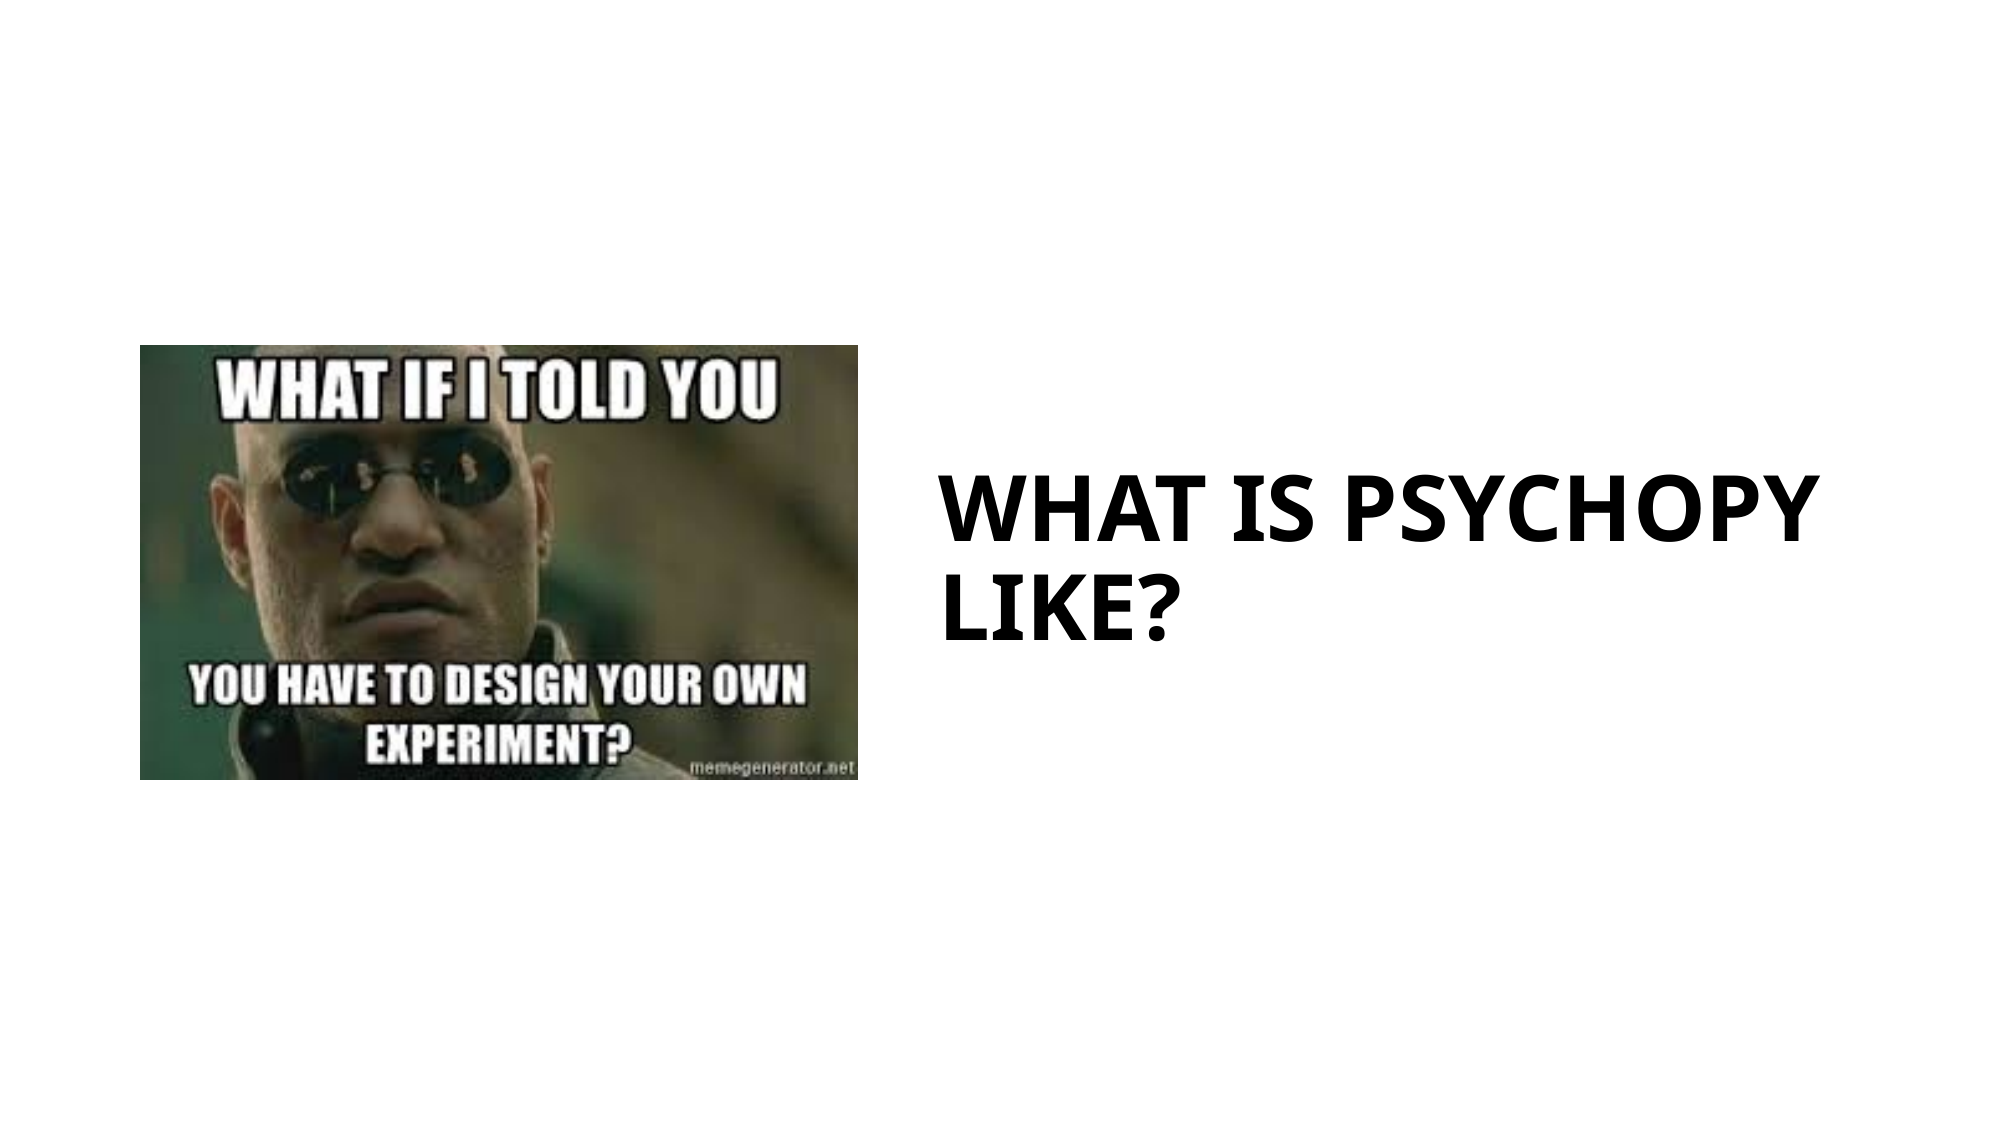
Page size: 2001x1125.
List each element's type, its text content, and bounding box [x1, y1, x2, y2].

title WHAT IS PSYCHOPY LIKE? [923, 470, 1901, 653]
picture [140, 345, 858, 780]
